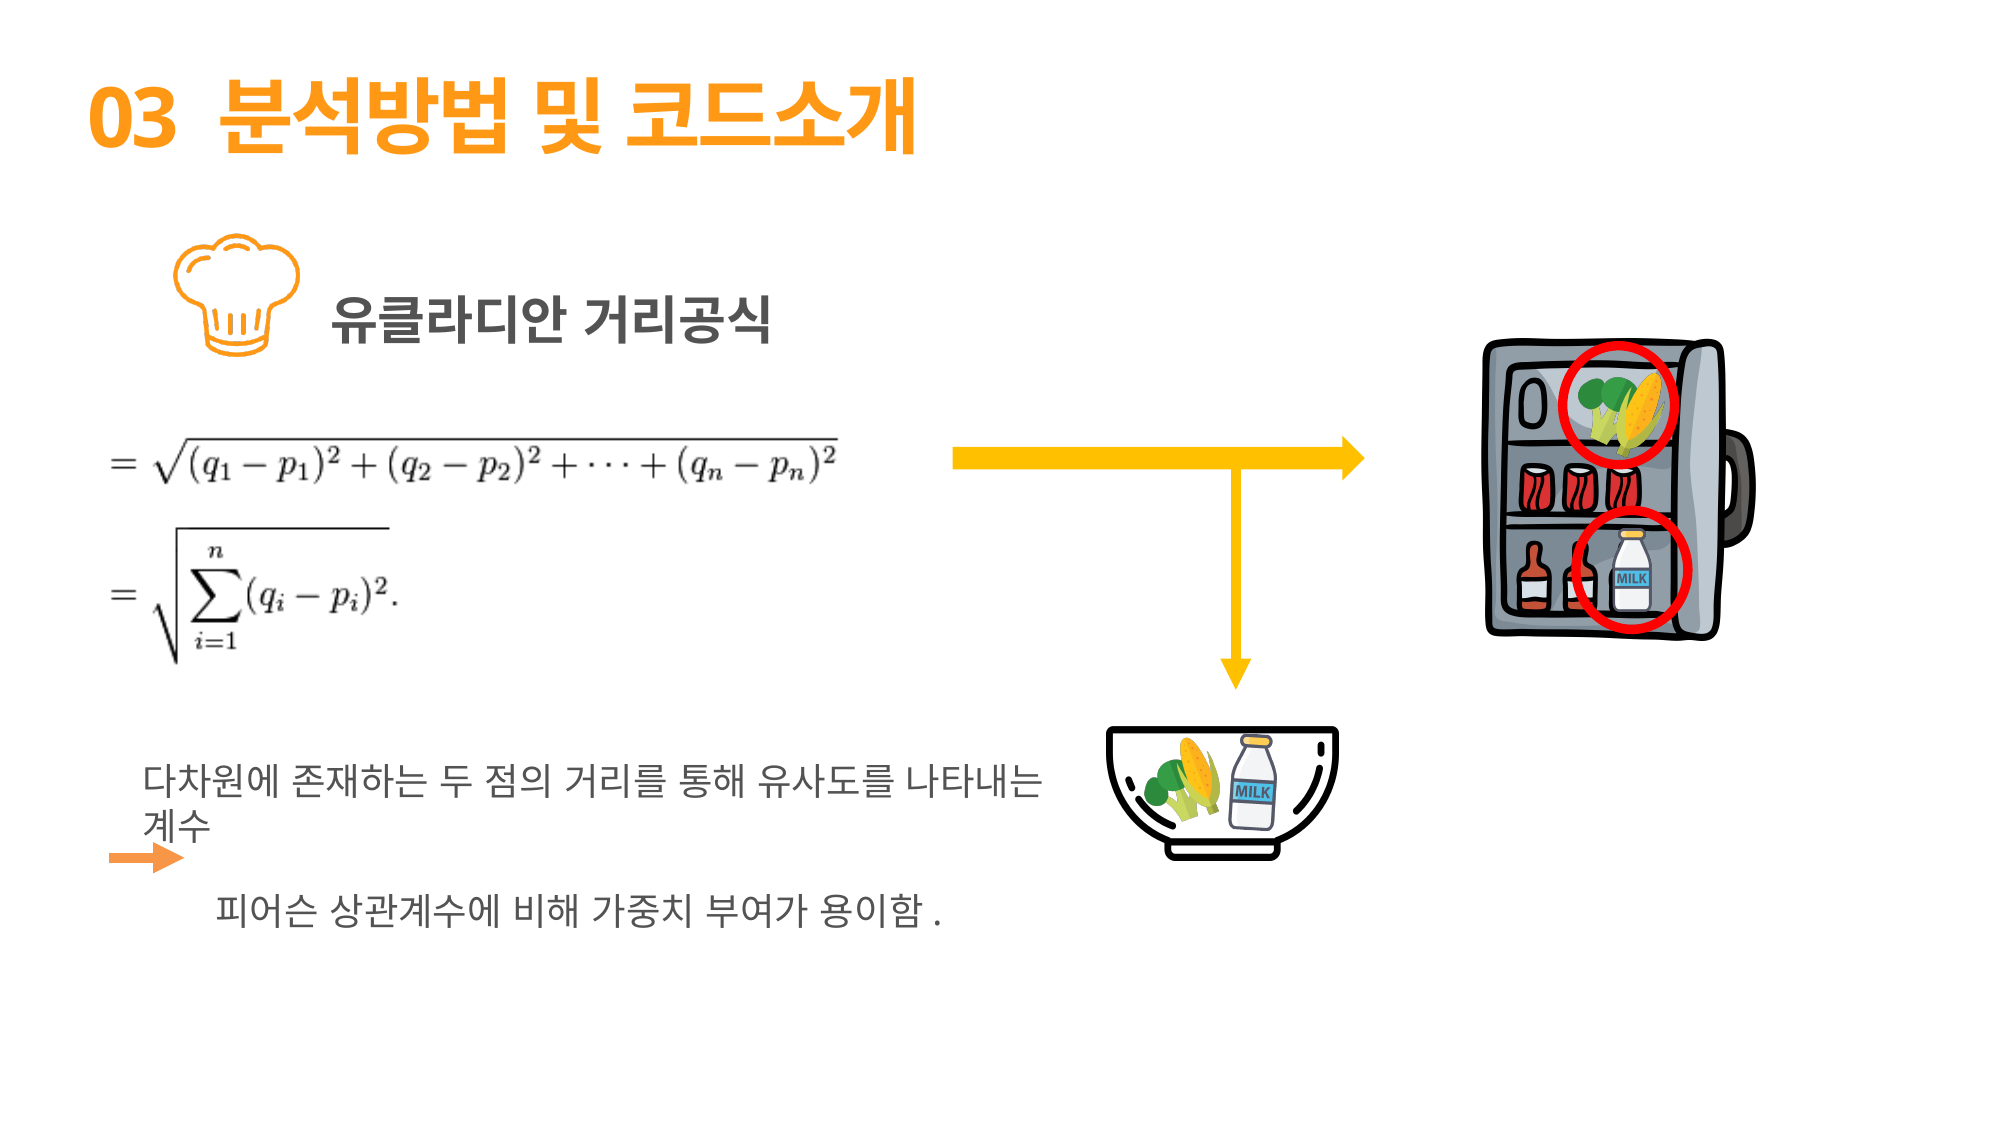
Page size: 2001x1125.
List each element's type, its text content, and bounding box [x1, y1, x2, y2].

text_box 다차원에 존재하는 두 점의 거리를 통해 유사도를 나타내는 계수 피어슨 상관계수에 비해 가중치 부여가 용이함. [128, 750, 1064, 941]
text_box 유클라디안 거리공식 [315, 279, 877, 358]
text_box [952, 337, 1762, 918]
text_box 03 분석방법 및 코드소개 [72, 56, 936, 172]
picture [108, 433, 878, 676]
picture [173, 231, 300, 359]
